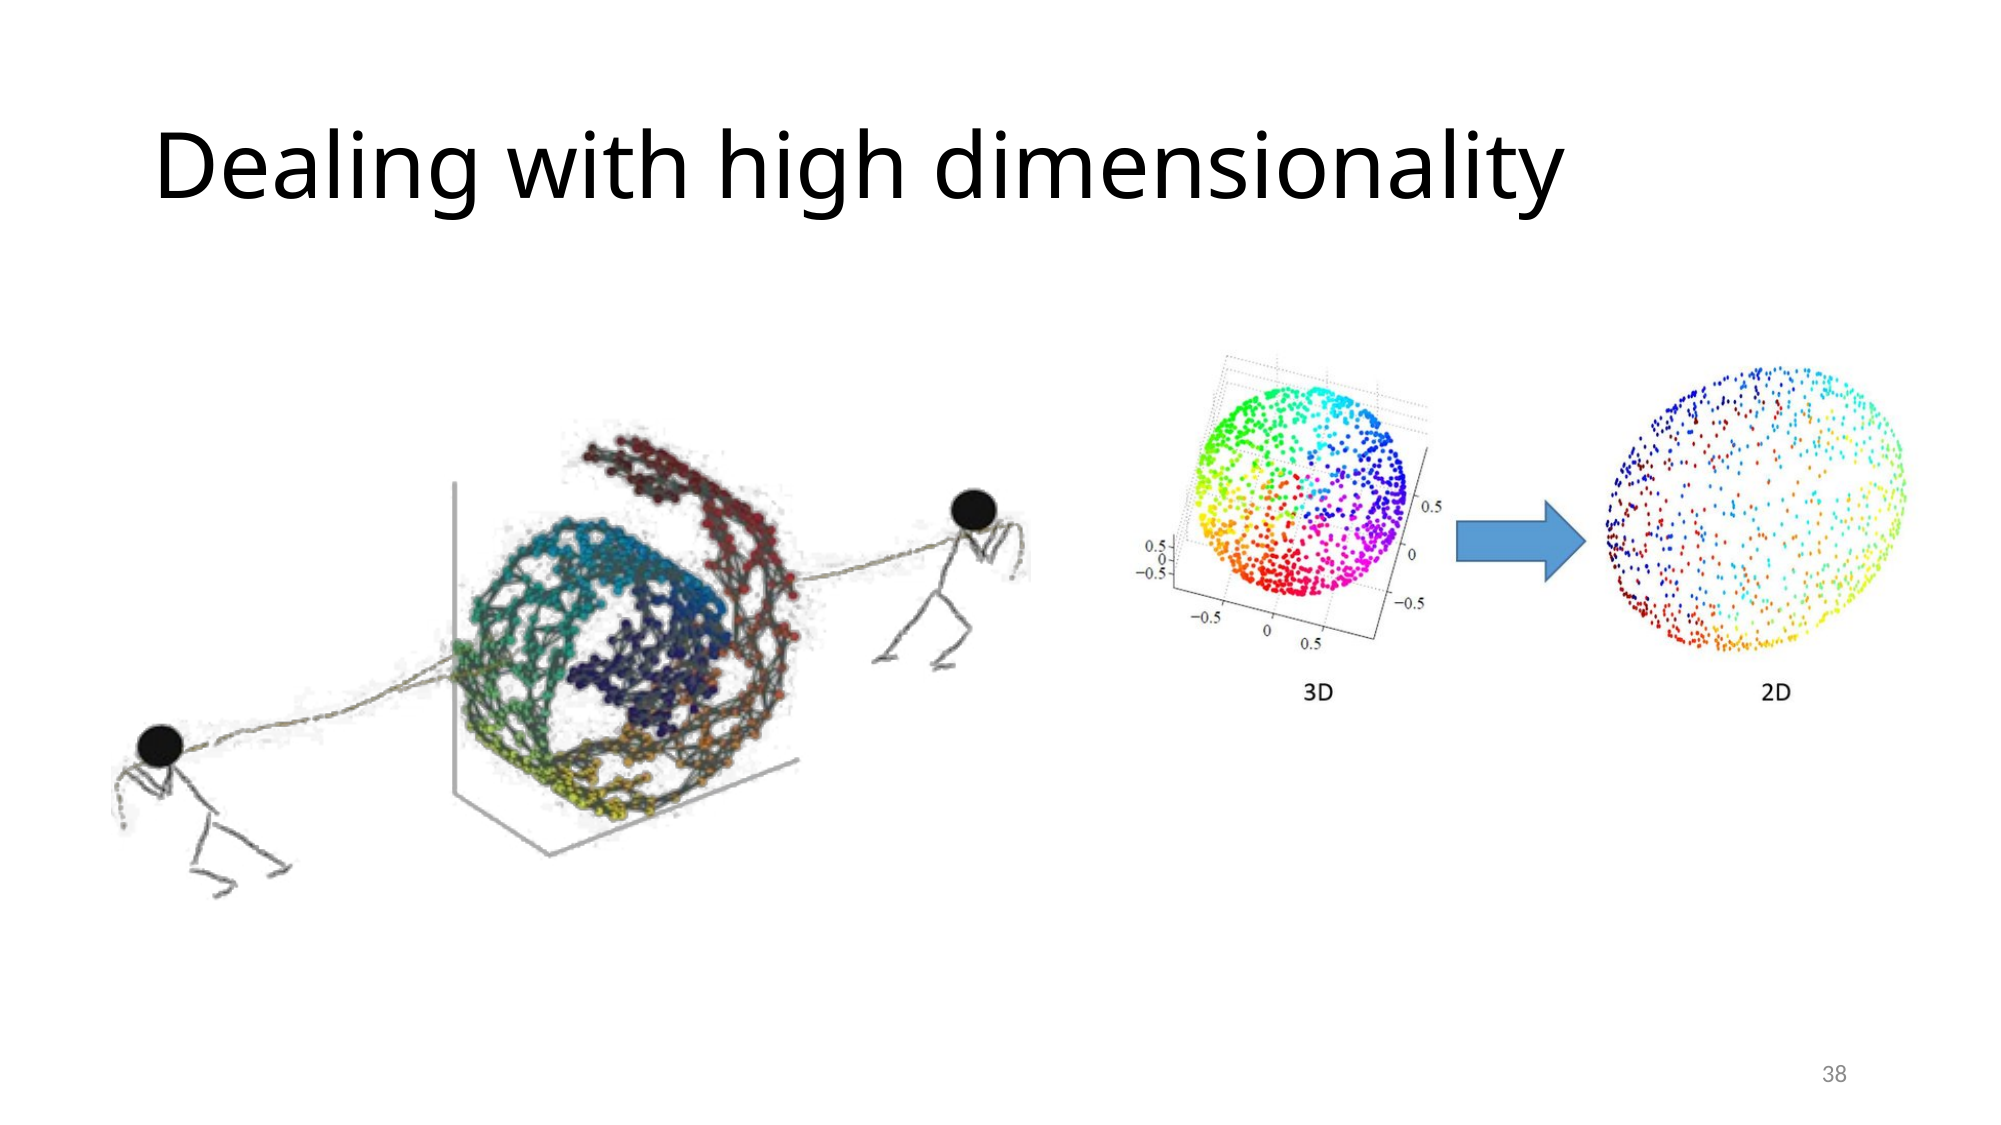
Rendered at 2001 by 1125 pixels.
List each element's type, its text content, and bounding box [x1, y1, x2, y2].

picture [111, 405, 1031, 915]
title Dealing with high dimensionality [137, 59, 1863, 278]
slide_number 38 [1412, 1042, 1863, 1103]
picture [1097, 317, 1969, 719]
